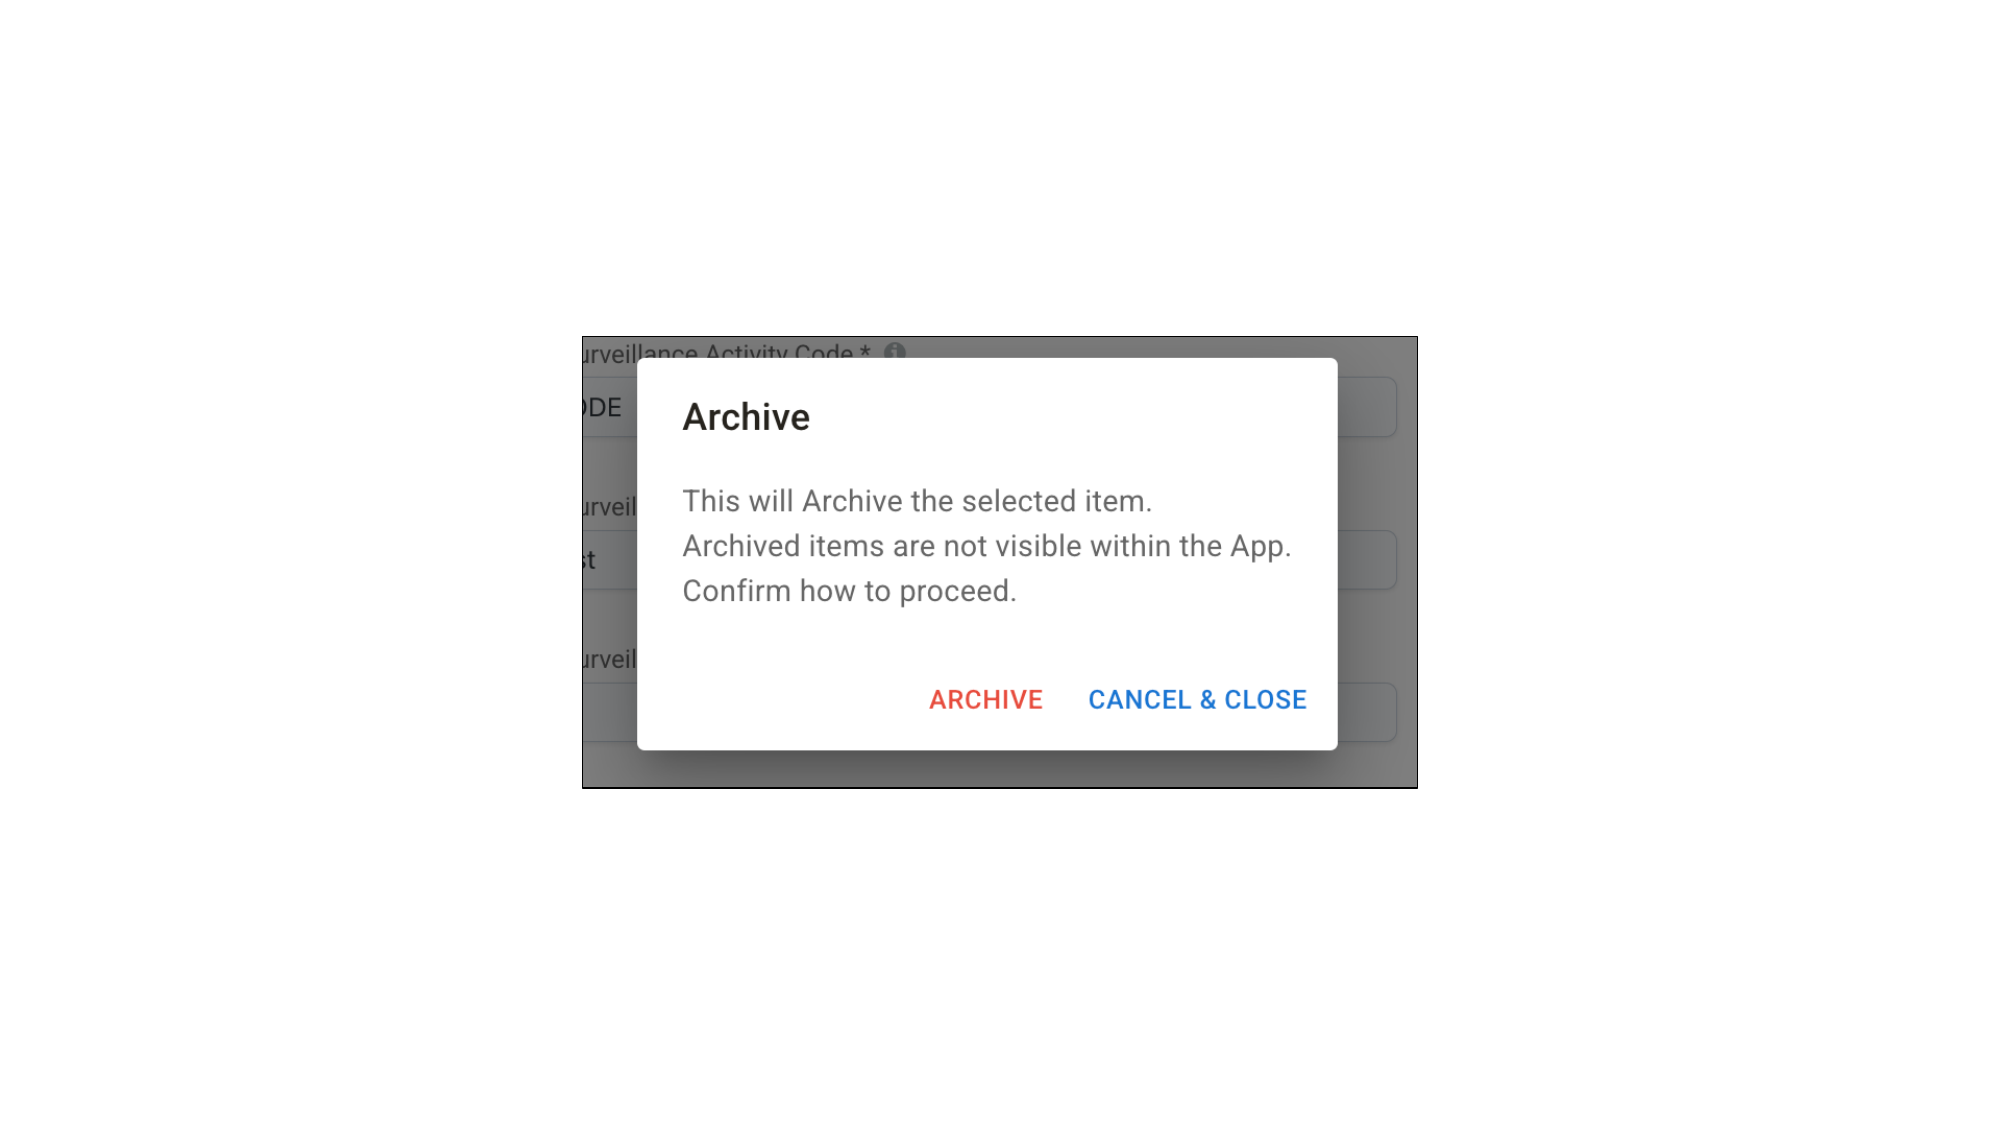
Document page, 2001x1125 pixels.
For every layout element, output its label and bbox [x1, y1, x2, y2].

picture [582, 336, 1418, 788]
